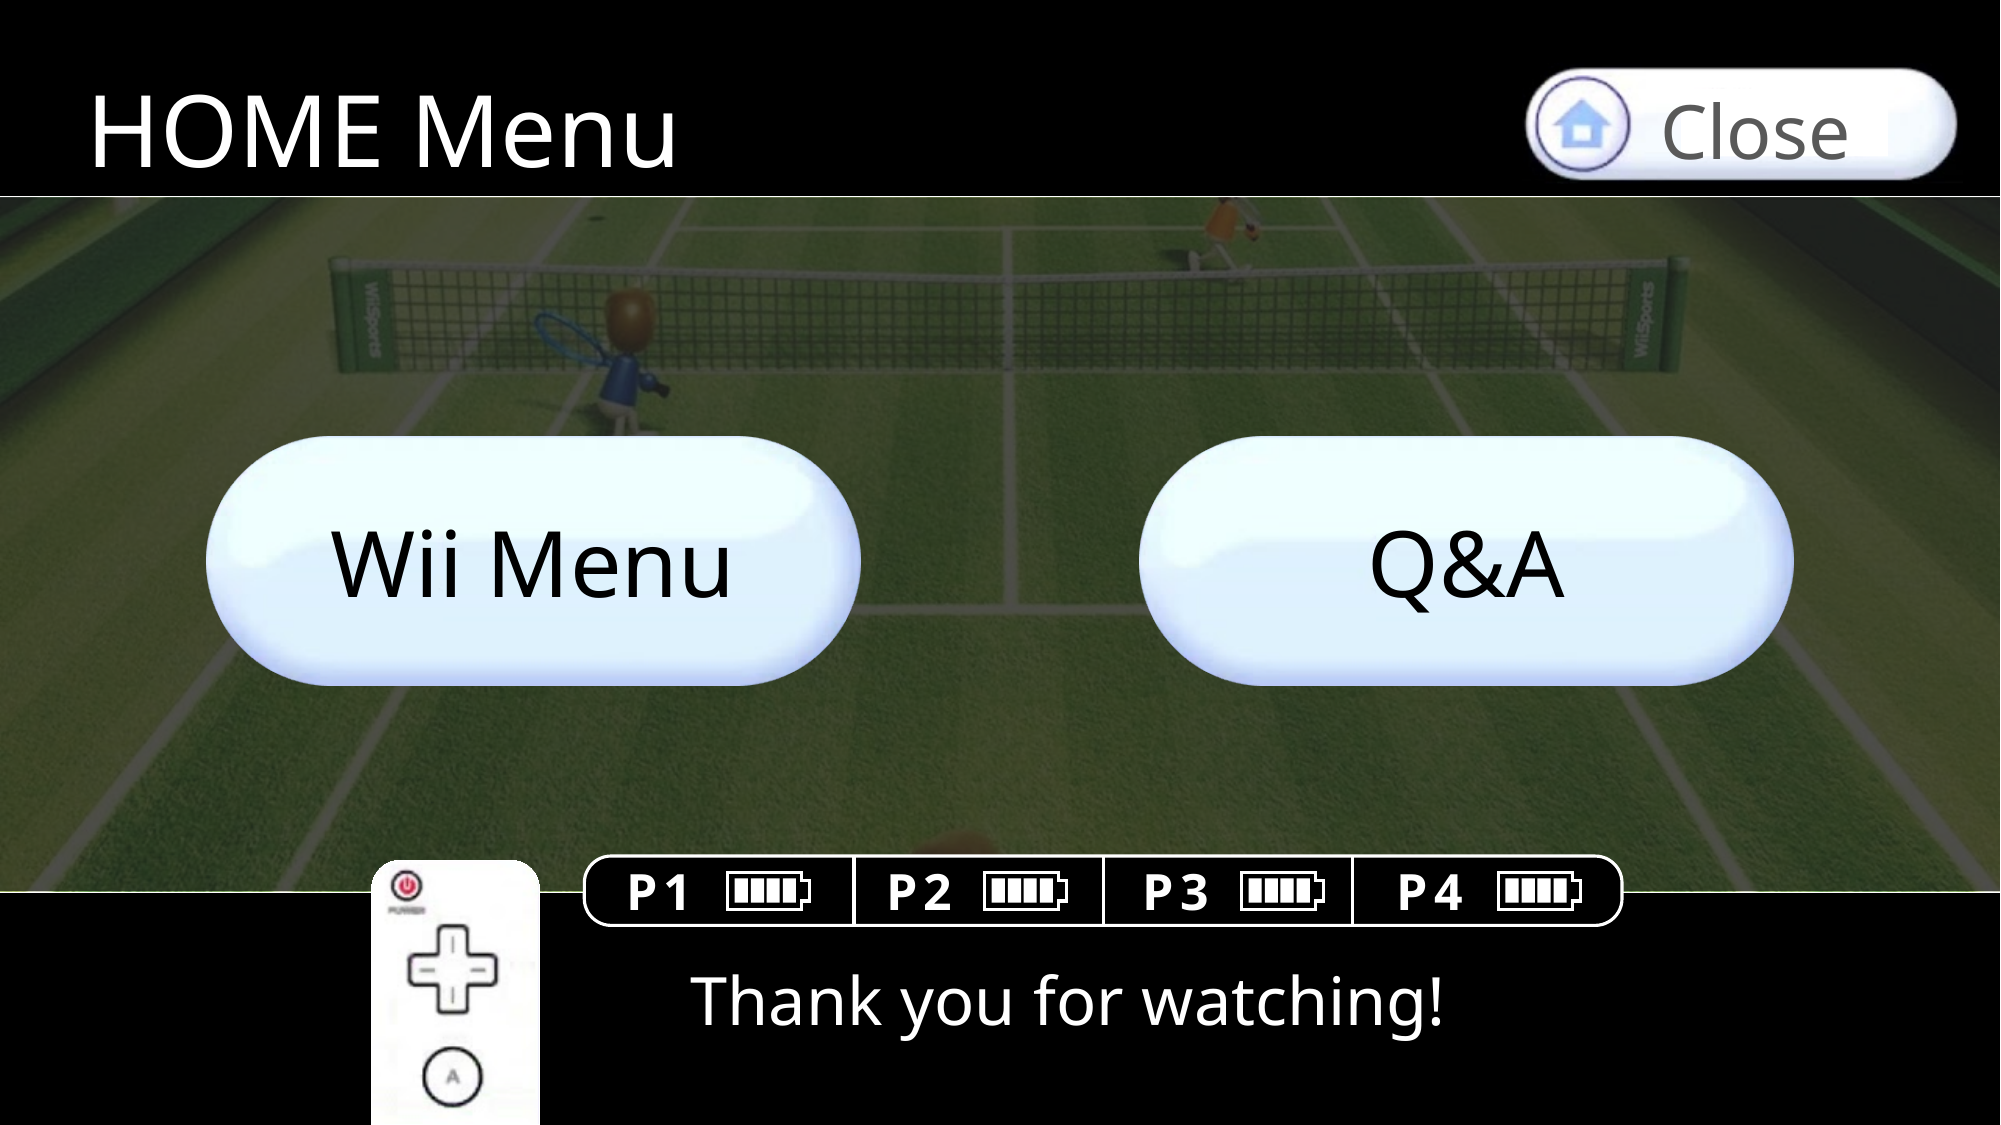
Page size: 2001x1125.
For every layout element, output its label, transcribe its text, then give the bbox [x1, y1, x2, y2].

picture [1521, 62, 1964, 184]
title HOME Menu [71, 69, 984, 196]
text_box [584, 852, 1622, 929]
list Thank you for watching! [645, 958, 1492, 1049]
list Close [1645, 85, 1896, 185]
picture [0, 197, 2000, 1125]
